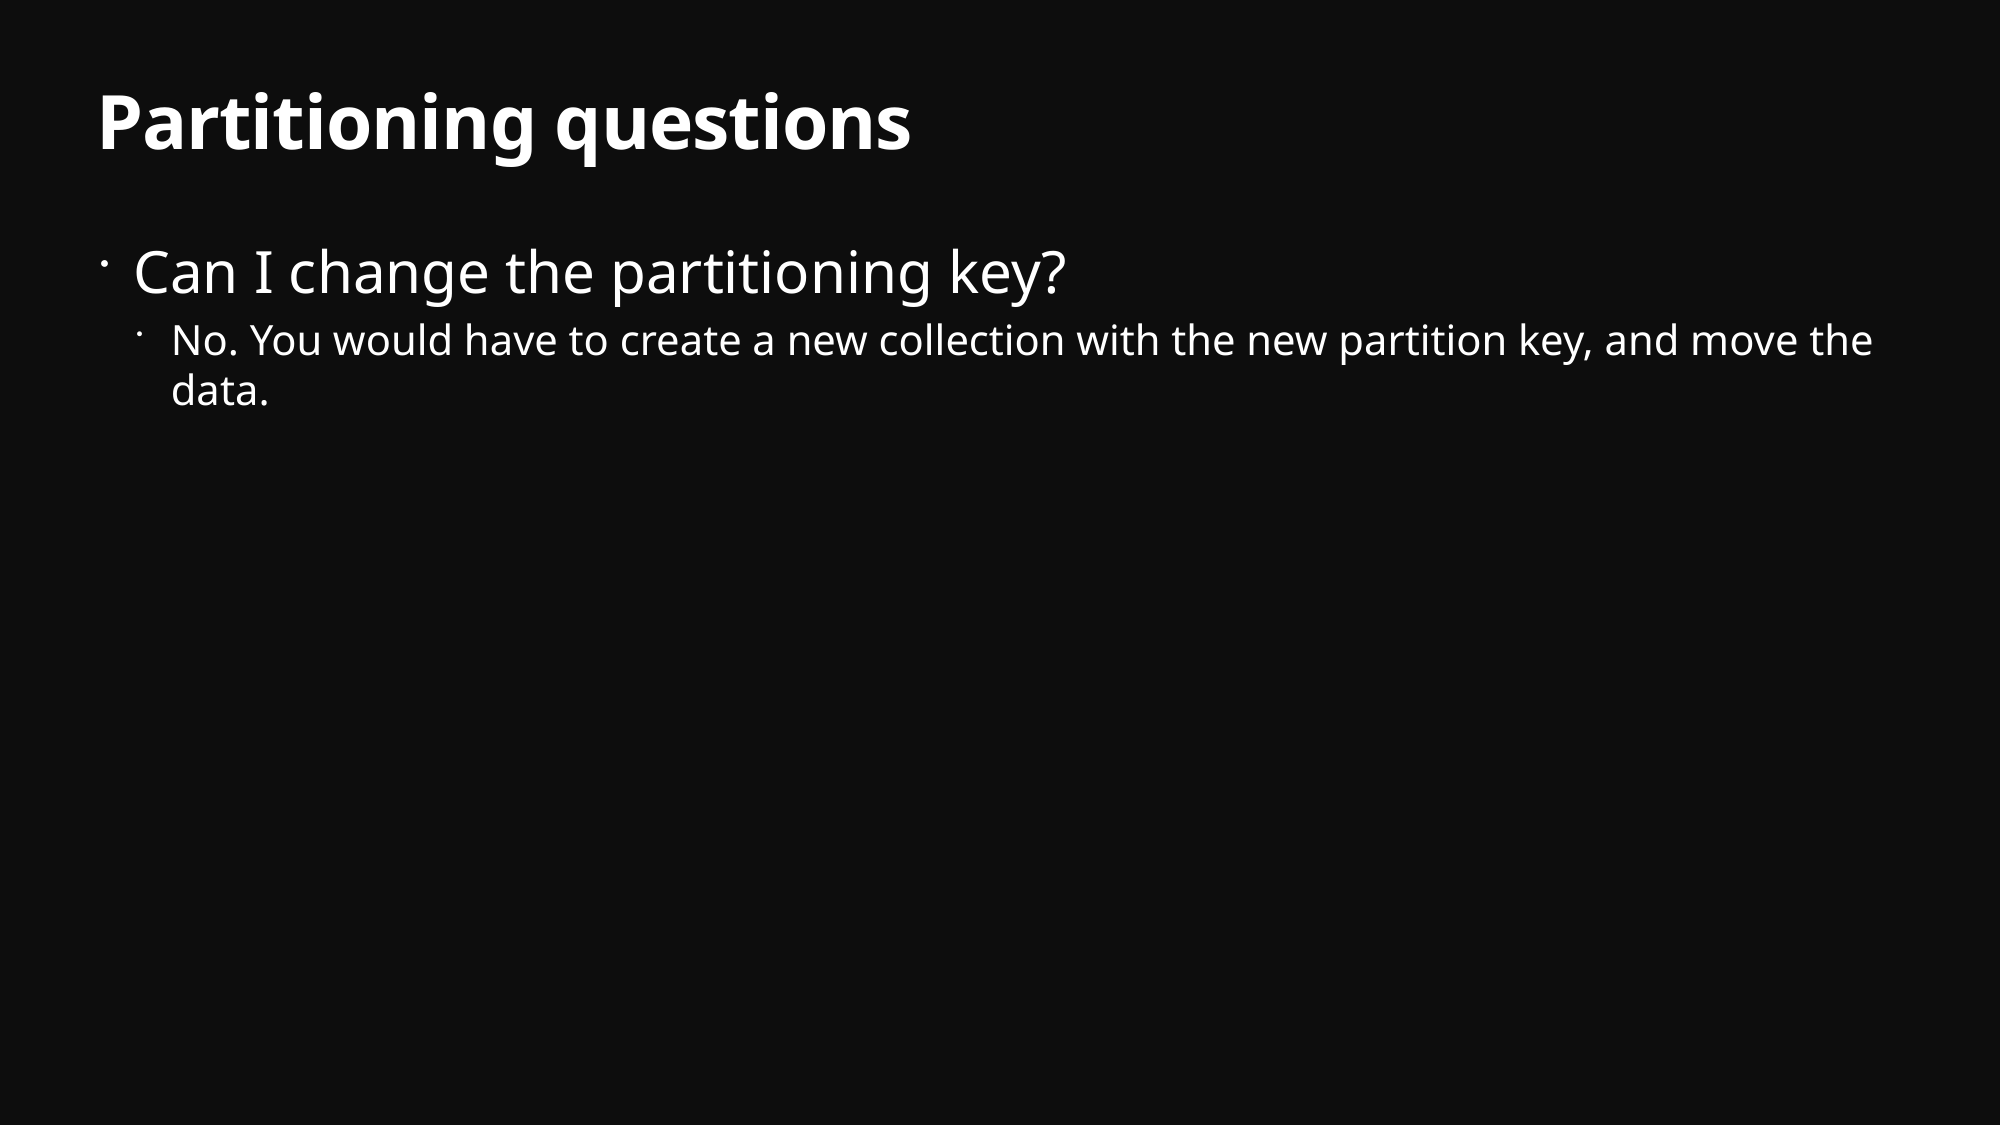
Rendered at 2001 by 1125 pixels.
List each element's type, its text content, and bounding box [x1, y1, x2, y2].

title Partitioning questions [96, 75, 1904, 166]
list Can I change the partitioning key? No. You would have to create a new collection with the new partition key, and move the data. [95, 235, 1904, 367]
